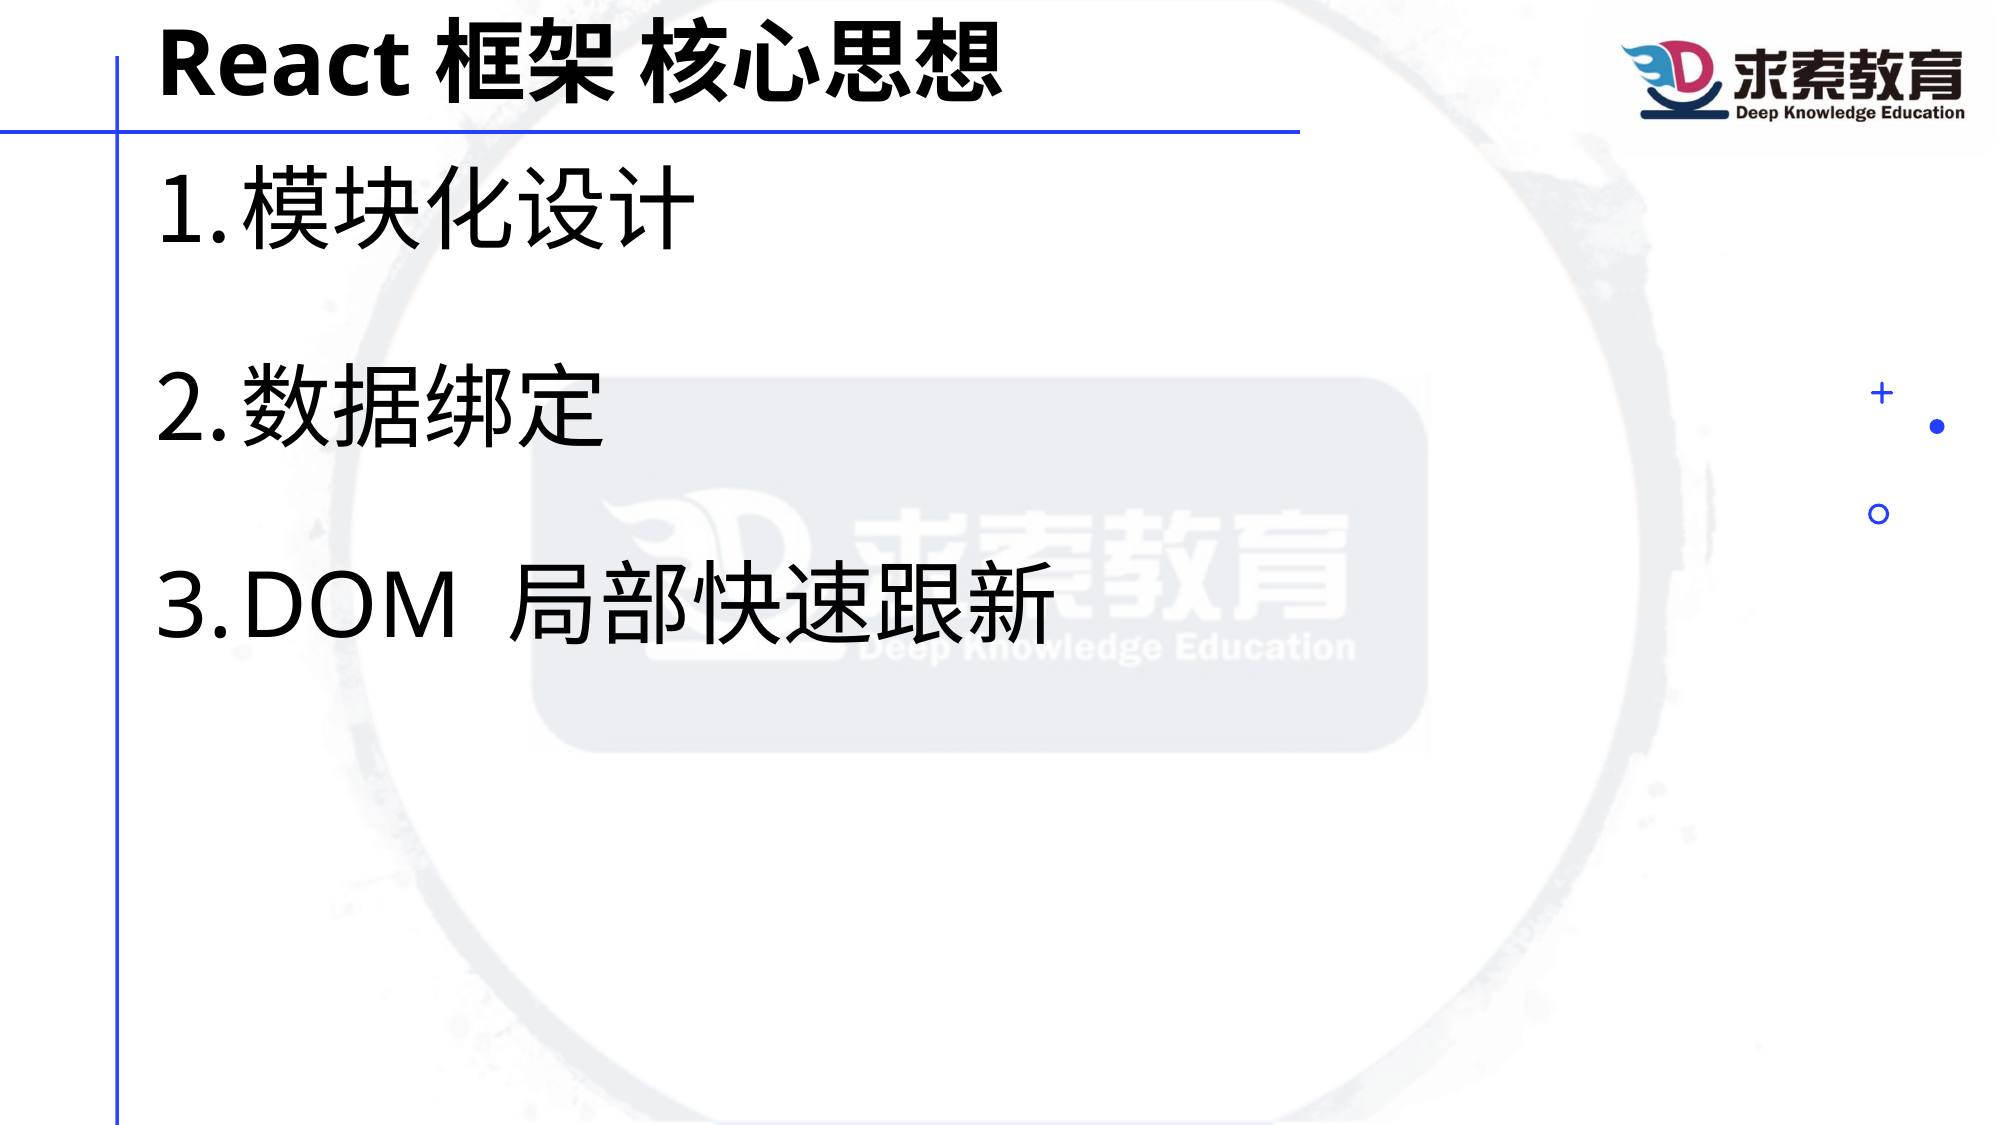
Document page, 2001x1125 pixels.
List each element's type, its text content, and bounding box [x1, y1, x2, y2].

text_box [1868, 503, 1890, 525]
text_box [0, 0, 2000, 1125]
text_box [1929, 419, 1945, 434]
picture [1588, 0, 1997, 156]
text_box 模块化设计 数据绑定 DOM 局部快速跟新 [140, 155, 1845, 1100]
text_box [1870, 381, 1894, 405]
title React框架 核心思想 [140, 0, 1298, 130]
